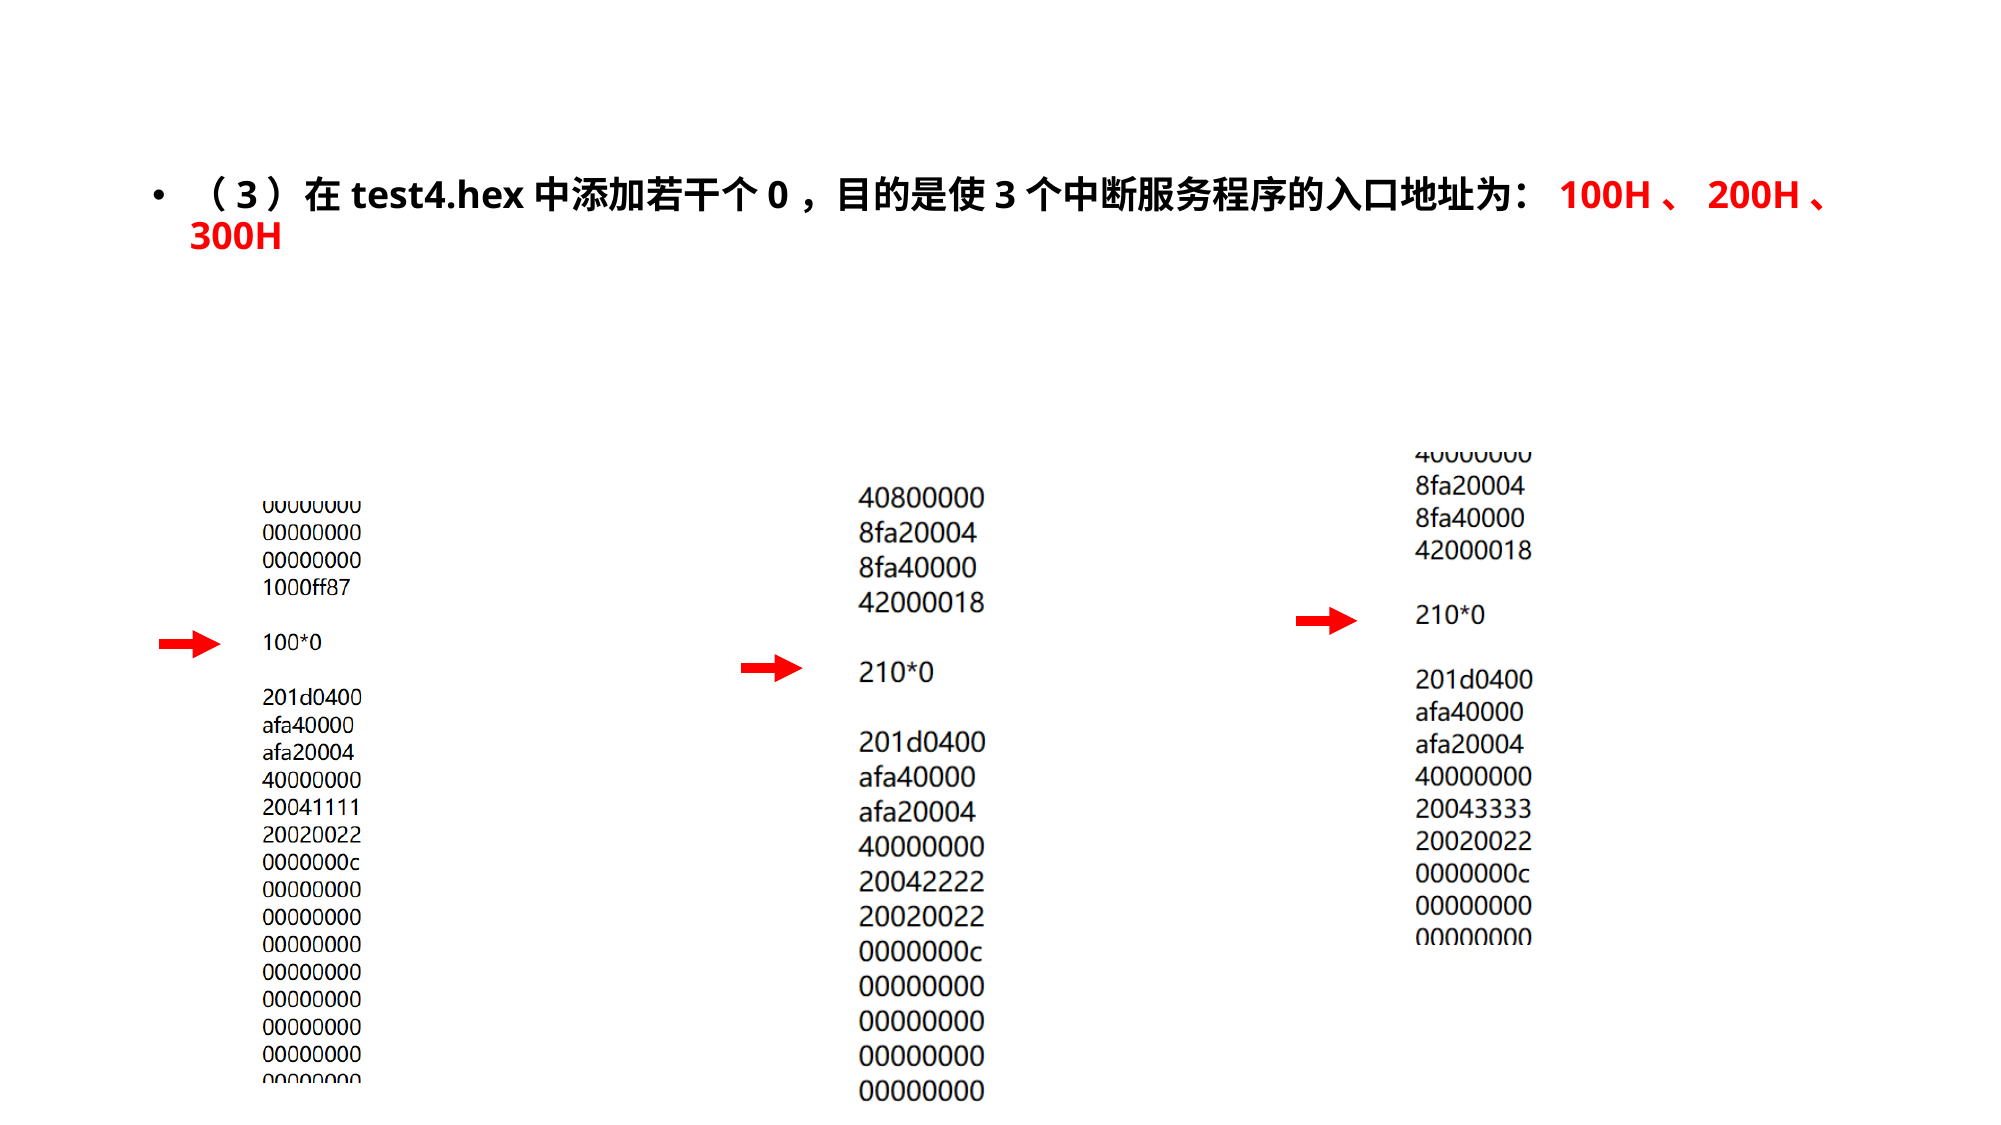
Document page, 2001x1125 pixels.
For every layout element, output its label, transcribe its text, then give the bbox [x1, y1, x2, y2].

picture [1411, 452, 1596, 945]
picture [854, 484, 1038, 1102]
picture [258, 501, 432, 1083]
list （3）在test4.hex中添加若干个0，目的是使3个中断服务程序的入口地址为：100H、200H、300H [137, 169, 1863, 883]
